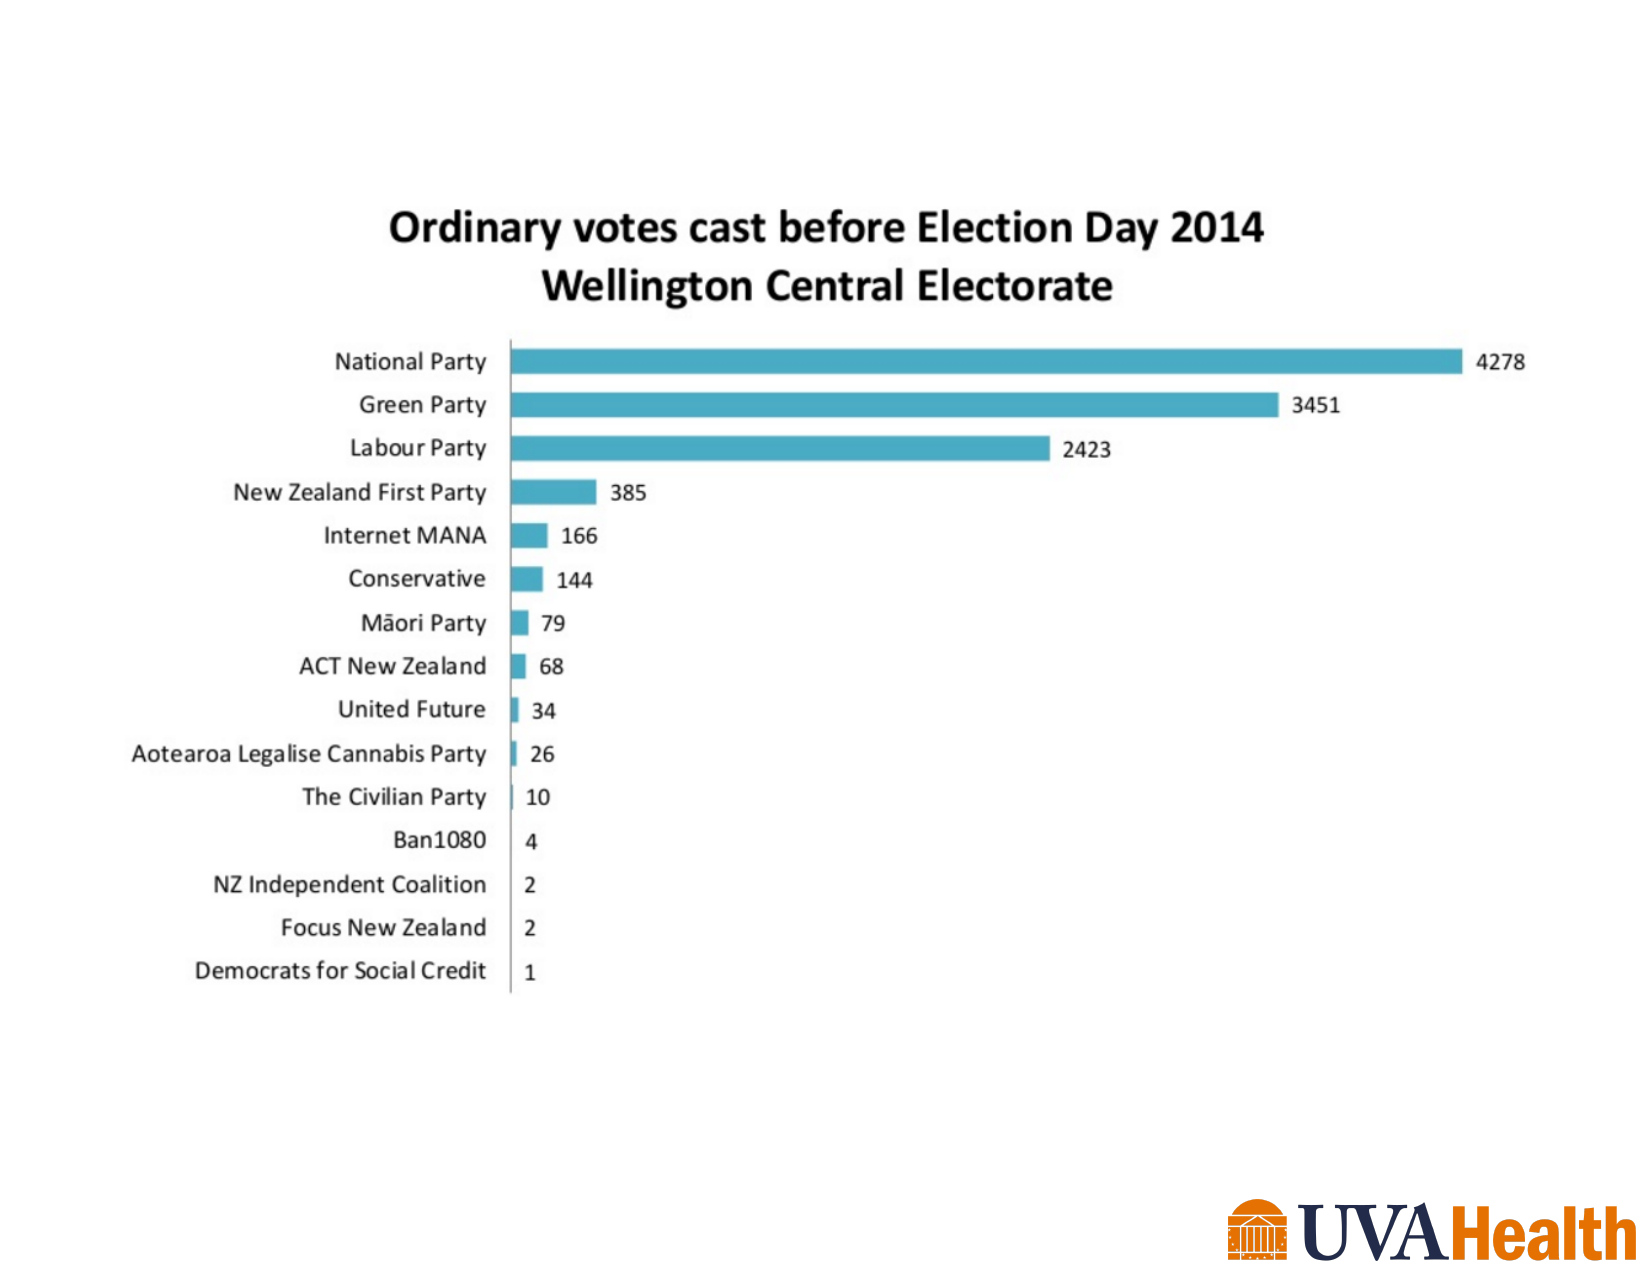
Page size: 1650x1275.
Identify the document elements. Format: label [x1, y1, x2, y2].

picture [64, 154, 1584, 1067]
picture [1228, 1199, 1636, 1261]
